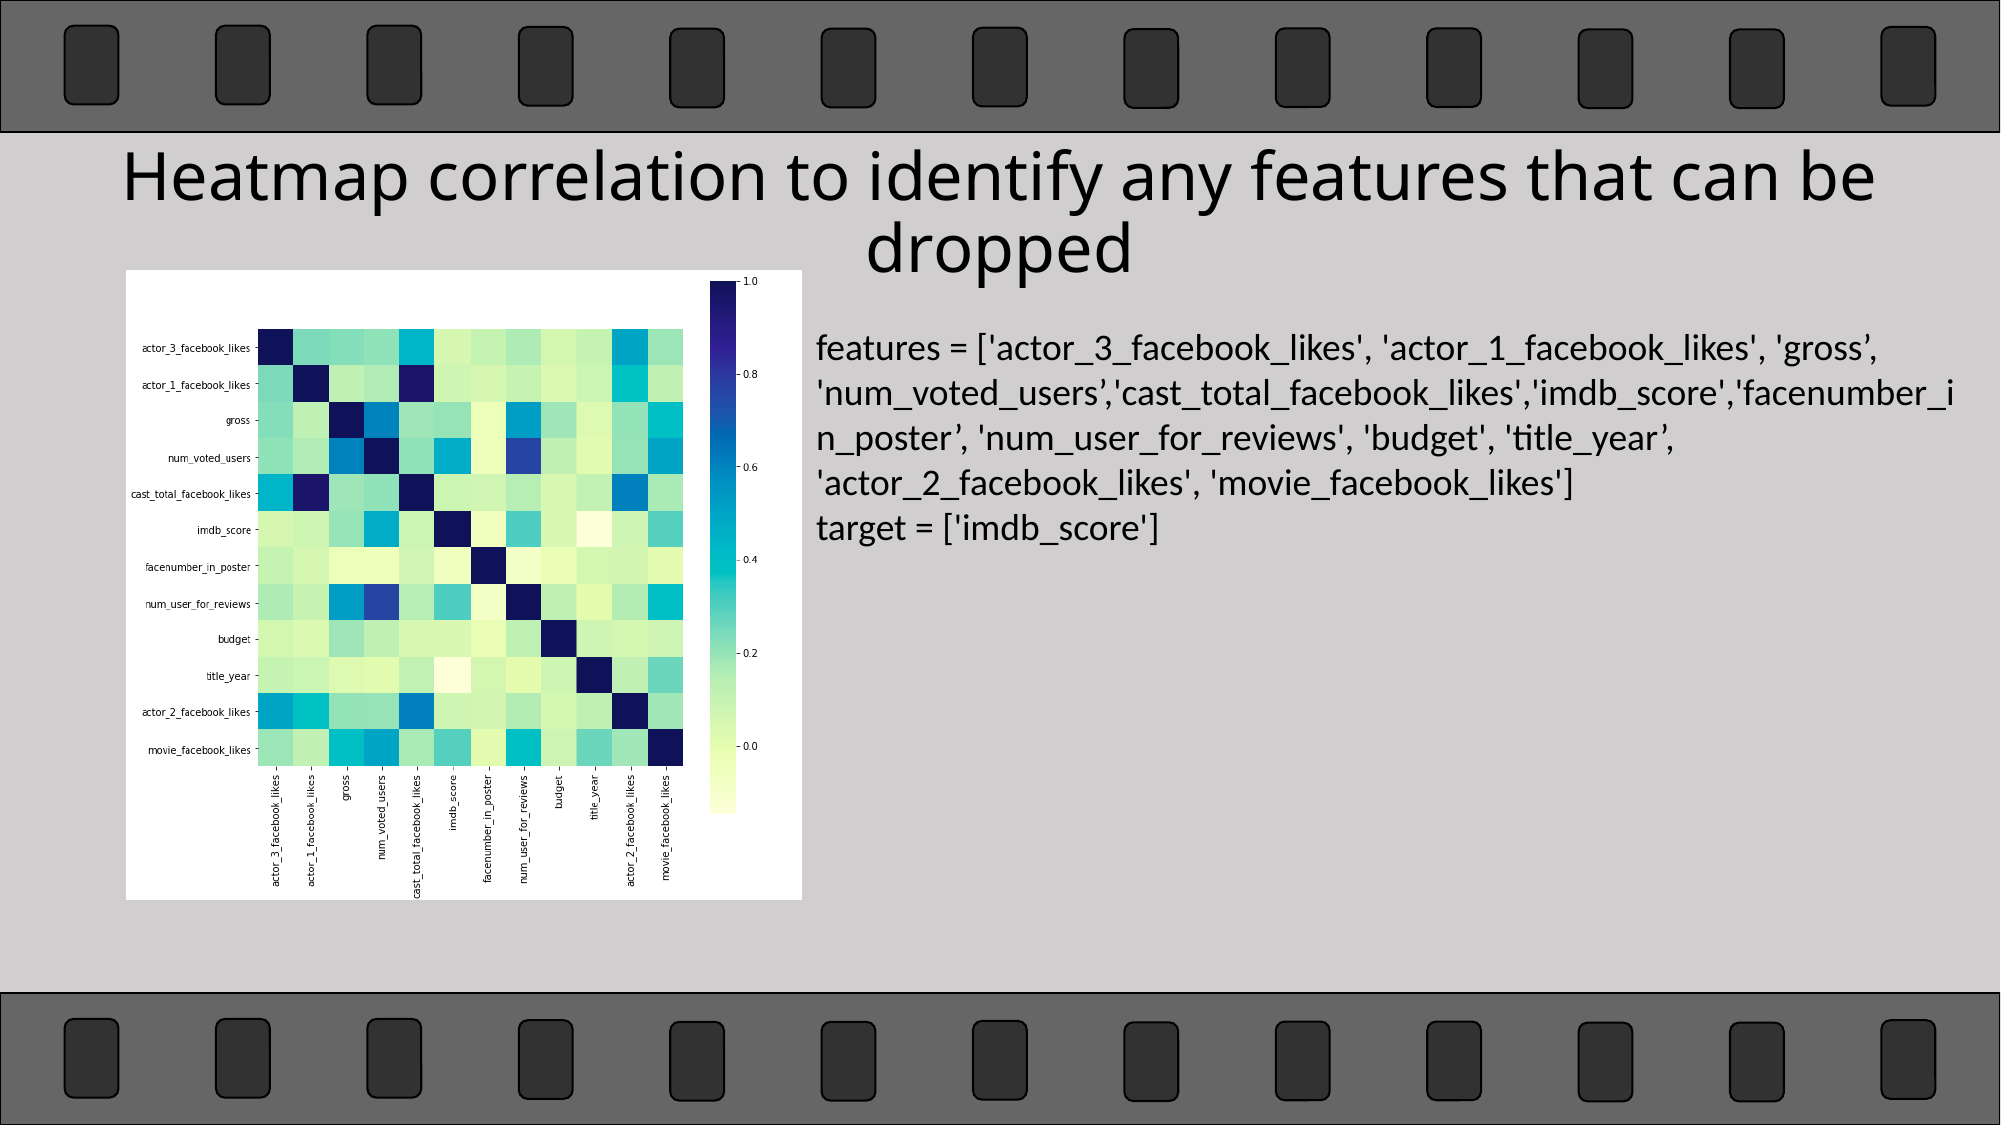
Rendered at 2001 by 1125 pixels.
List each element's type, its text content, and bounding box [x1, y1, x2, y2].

text_box Heatmap correlation to identify any features that can be dropped [0, 138, 2000, 295]
picture [126, 270, 802, 900]
text_box features = ['actor_3_facebook_likes', 'actor_1_facebook_likes', 'gross’, 'num_voted_users’,'cast_total_facebook_likes','imdb_score','facenumber_in_poster’, 'num_user_for_reviews', 'budget', 'title_year’, 'actor_2_facebook_likes', 'movie_facebook_likes'] target = ['imdb_score'] [802, 315, 1986, 556]
